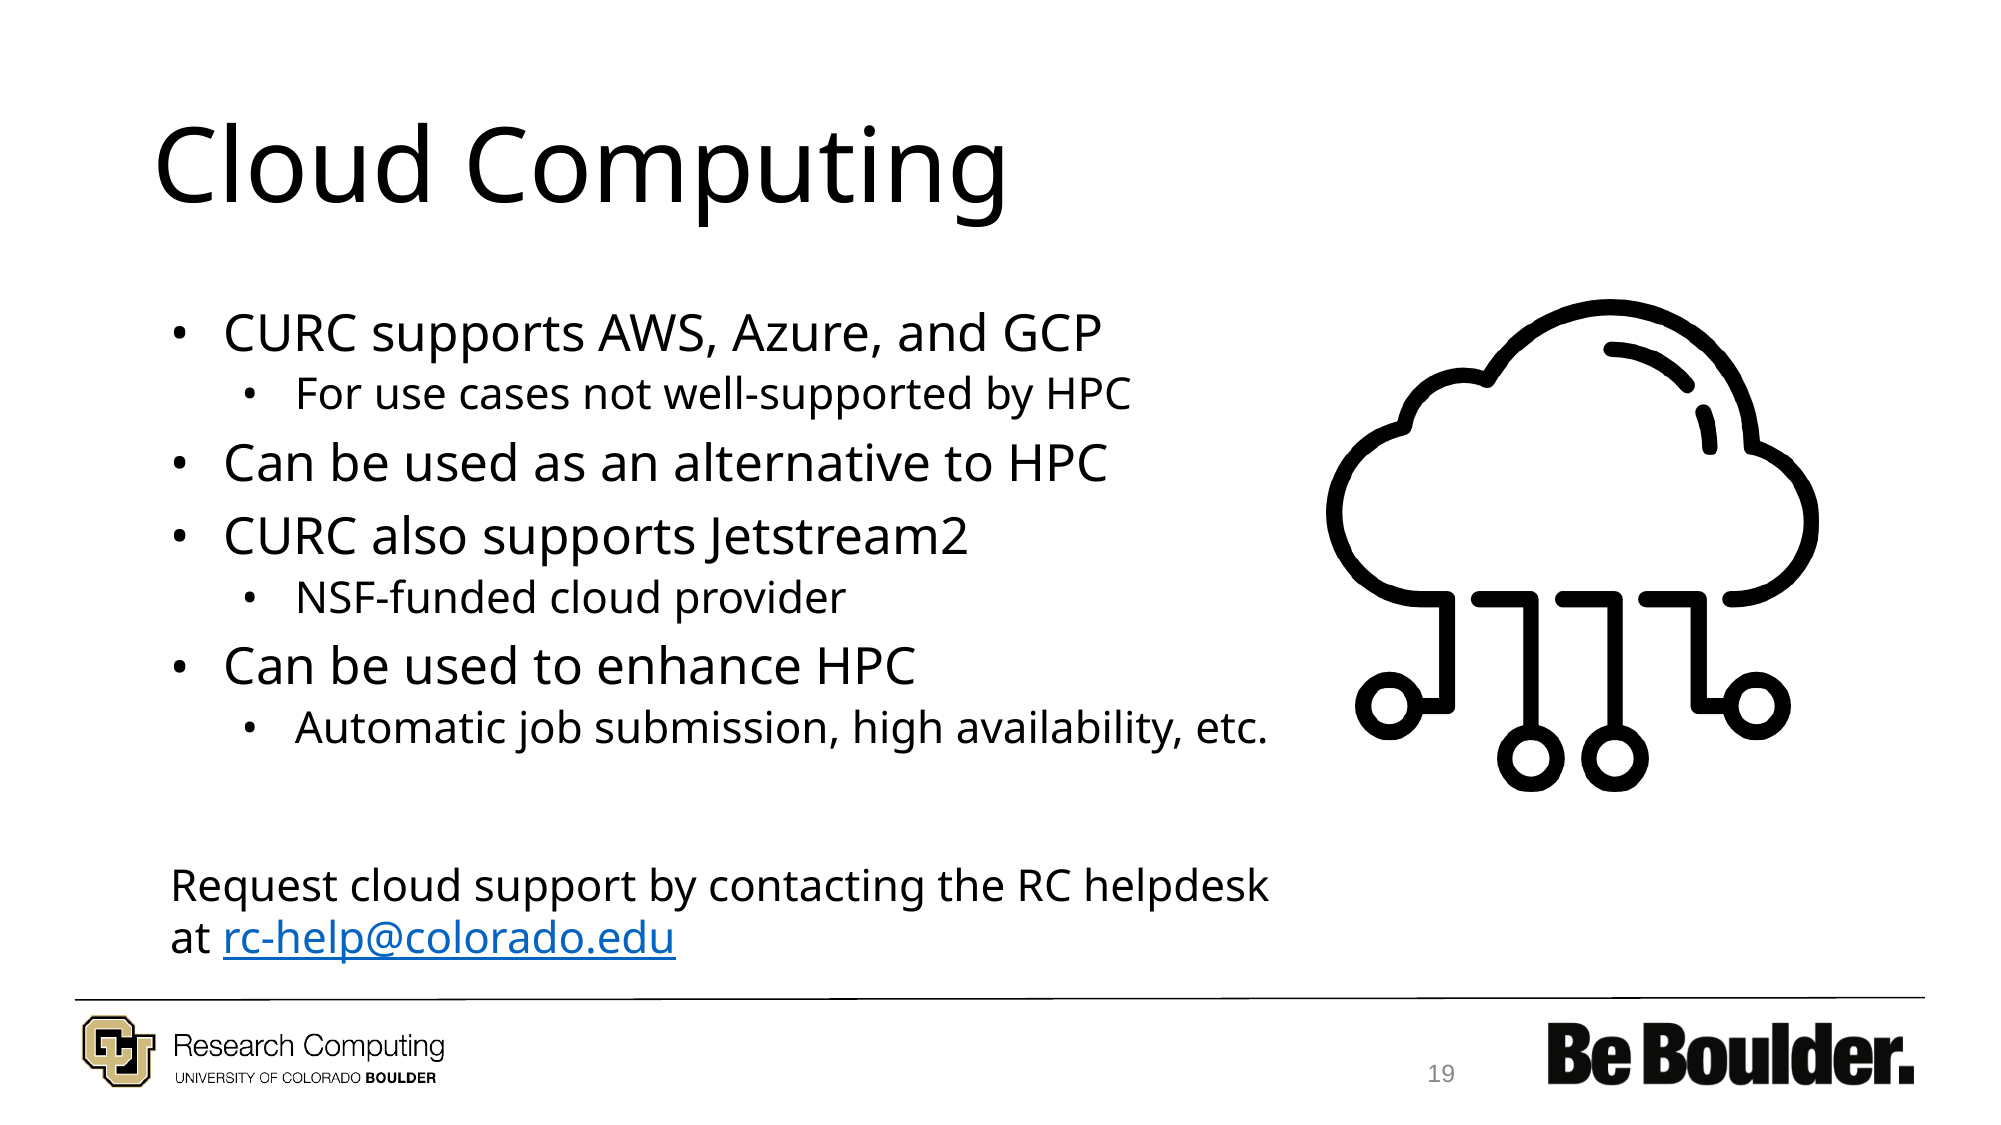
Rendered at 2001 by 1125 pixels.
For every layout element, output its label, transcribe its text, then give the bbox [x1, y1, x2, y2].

picture [1325, 299, 1819, 793]
title Cloud Computing [137, 59, 1863, 278]
list CURC supports AWS, Azure, and GCP For use cases not well-supported by HPC Can be used as an alternative to HPC CURC also supports Jetstream2 NSF-funded cloud provider Can be used to enhance HPC Automatic job submission, high availability, etc. Request cloud support by contacting the RC helpdesk at rc-help@colorado.edu [137, 299, 1298, 983]
picture [1524, 1015, 1938, 1088]
slide_number 19 [1412, 1042, 1525, 1103]
picture [81, 1015, 444, 1088]
